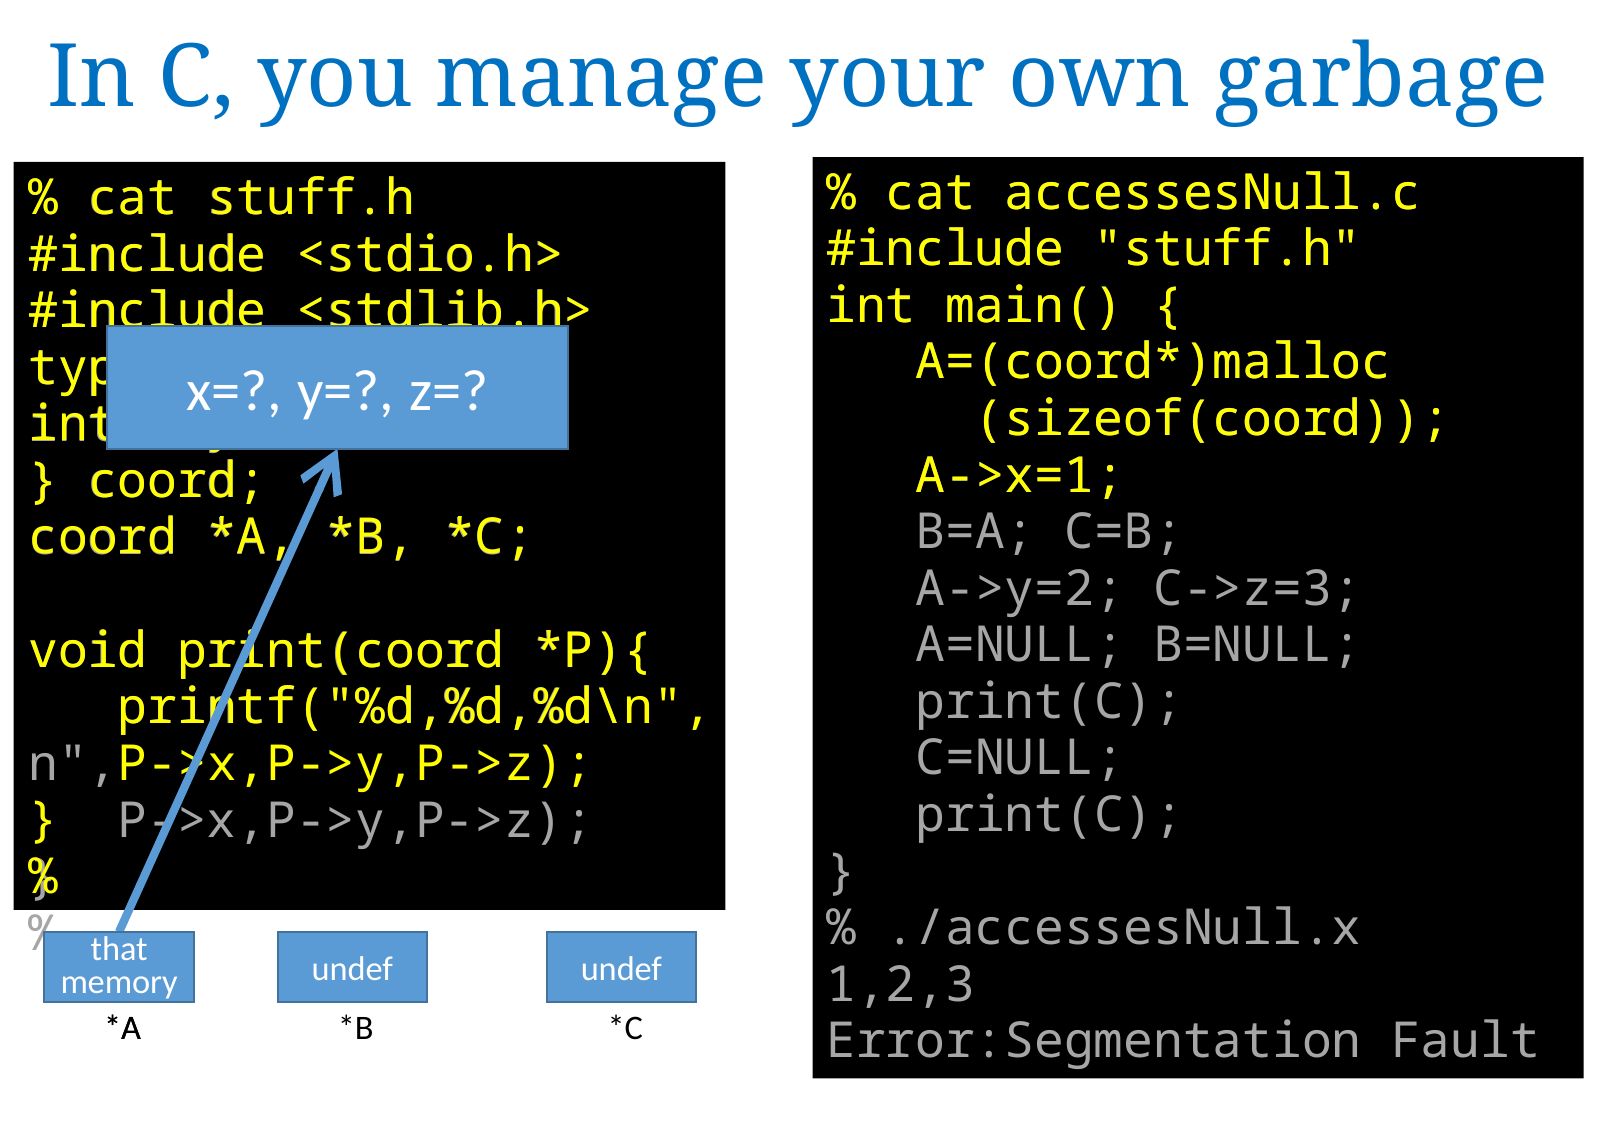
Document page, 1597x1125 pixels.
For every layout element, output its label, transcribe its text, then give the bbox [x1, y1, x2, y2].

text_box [119, 448, 338, 932]
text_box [546, 931, 700, 1061]
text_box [44, 931, 198, 1061]
text_box % cat accessesNull.c #include "stuff.h" int main() { A=(coord*)malloc (sizeof(coord)); A->x=1; [812, 158, 1584, 1079]
title In C, you manage your own garbage [0, 0, 1597, 158]
text_box x=?, y=?, z=? [106, 325, 569, 450]
text_box % cat stuff.h #include <stdio.h> #include <stdlib.h> typedef struct { int x,y,z; } coord; coord *A, *B, *C; void print(coord *P){ printf("%d,%d,%d\n", P->x,P->y,P->z); } % [14, 162, 727, 911]
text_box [277, 931, 431, 1061]
